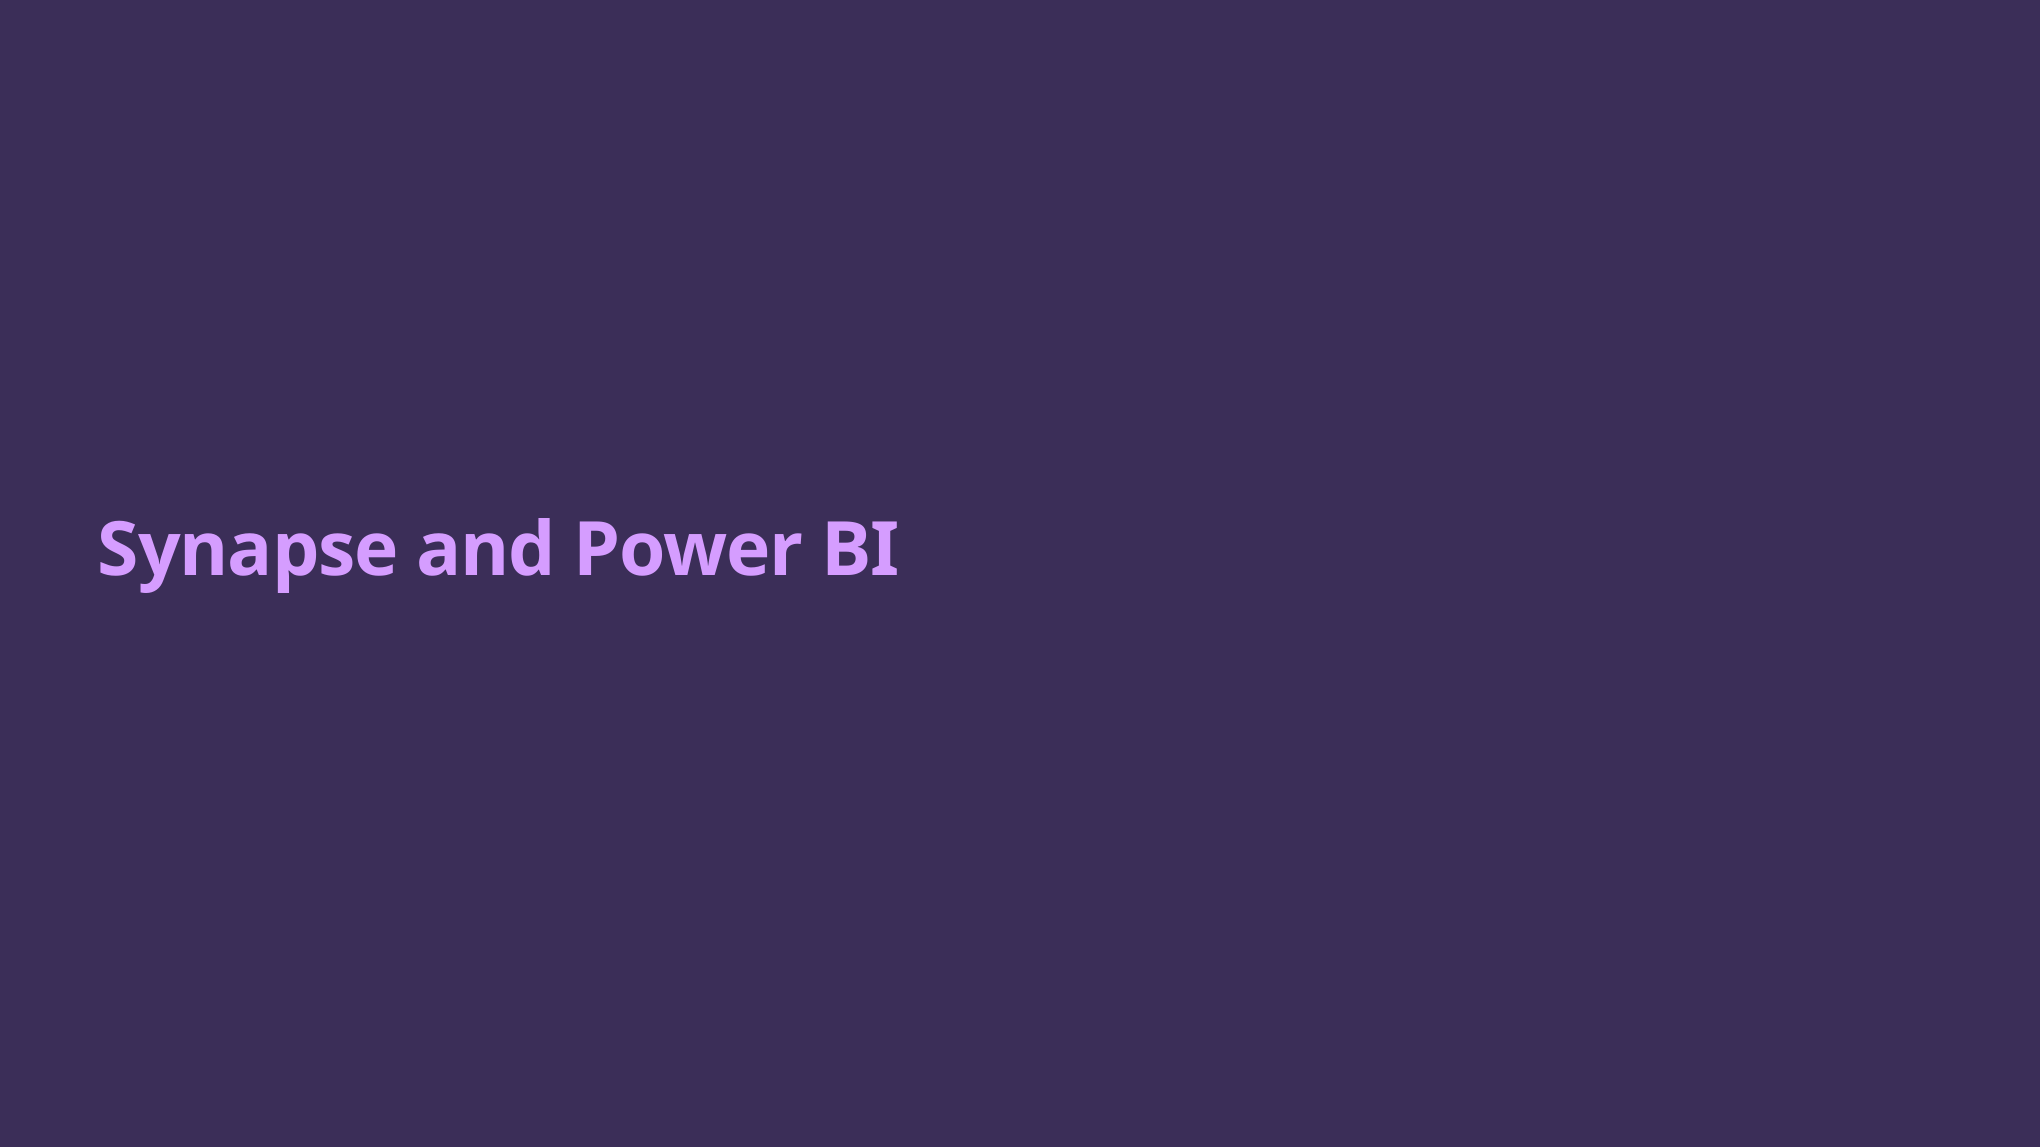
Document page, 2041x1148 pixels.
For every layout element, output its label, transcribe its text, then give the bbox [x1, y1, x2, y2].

title Synapse and Power BI [97, 509, 1628, 592]
